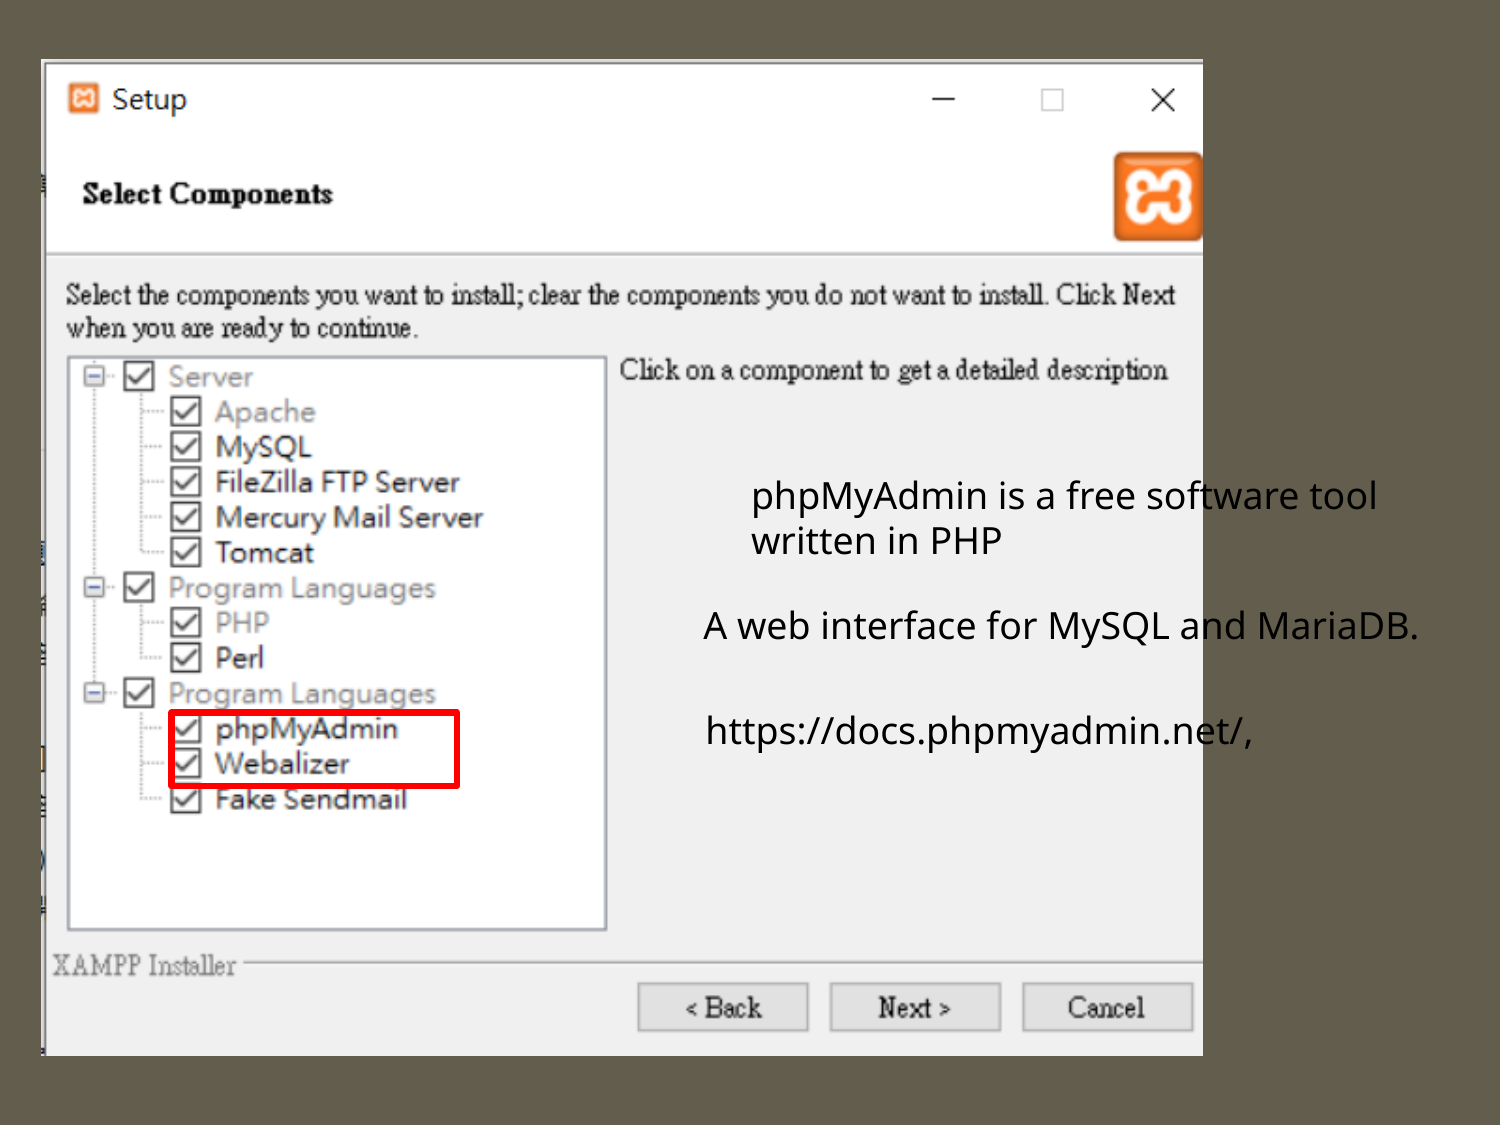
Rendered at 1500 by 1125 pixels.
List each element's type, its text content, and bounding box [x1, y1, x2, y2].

text_box https://docs.phpmyadmin.net/, [1203, 699, 1269, 759]
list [41, 59, 1203, 1056]
text_box A web interface for MySQL and MariaDB. [1203, 594, 1435, 655]
text_box phpMyAdmin is a free software tool written in PHP [1203, 464, 1397, 570]
